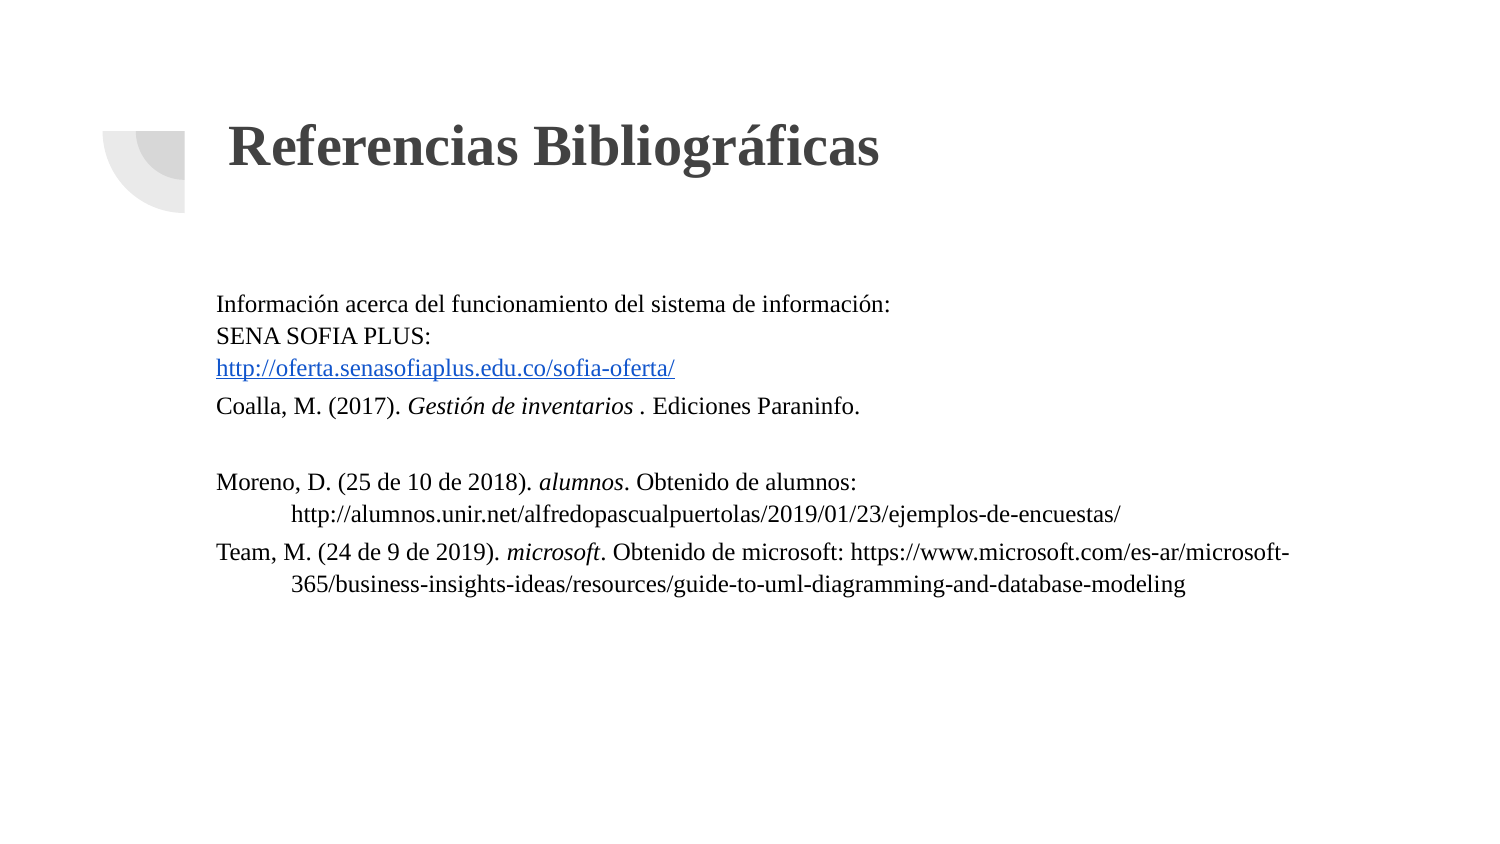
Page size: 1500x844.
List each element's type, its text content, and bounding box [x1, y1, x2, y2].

title Referencias Bibliográficas [213, 98, 1368, 263]
list Información acerca del funcionamiento del sistema de información: SENA SOFIA PLUS: http://oferta.senasofiaplus.edu.co/sofia-oferta/ Coalla, M. (2017). Gestión de inventarios . Ediciones Paraninfo. Moreno, D. (25 de 10 de 2018). alumnos. Obtenido de alumnos: http://alumnos.unir.net/alfredopascualpuertolas/2019/01/23/ejemplos-de-encuestas/ Team, M. (24 de 9 de 2019). microsoft. Obtenido de microsoft: https://www.microsoft.com/es-ar/microsoft-365/business-insights-ideas/resources/guide-to-uml-diagramming-and-database-modeling [201, 243, 1355, 661]
